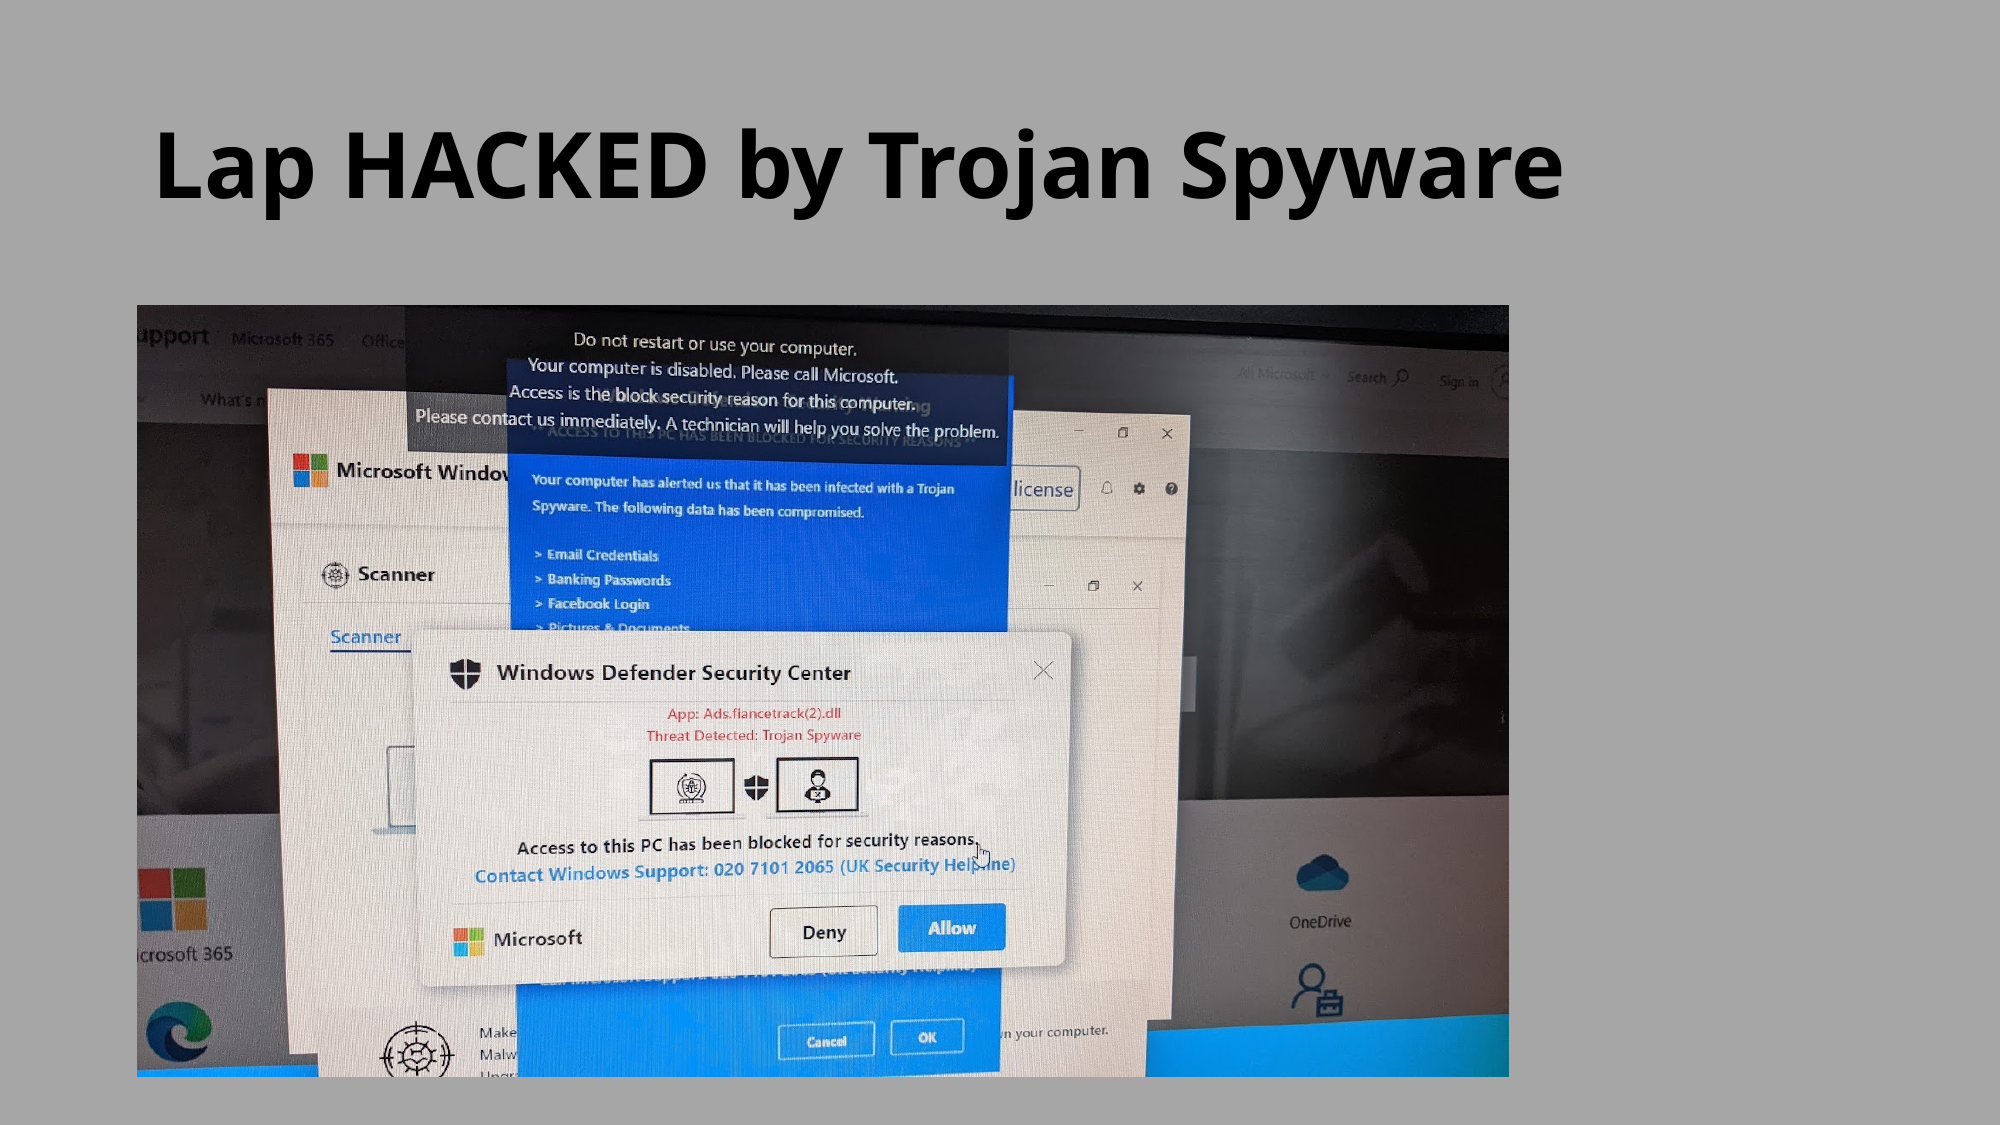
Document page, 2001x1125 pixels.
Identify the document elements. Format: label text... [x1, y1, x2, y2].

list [137, 305, 1509, 1077]
title Lap HACKED by Trojan Spyware [137, 59, 1863, 278]
